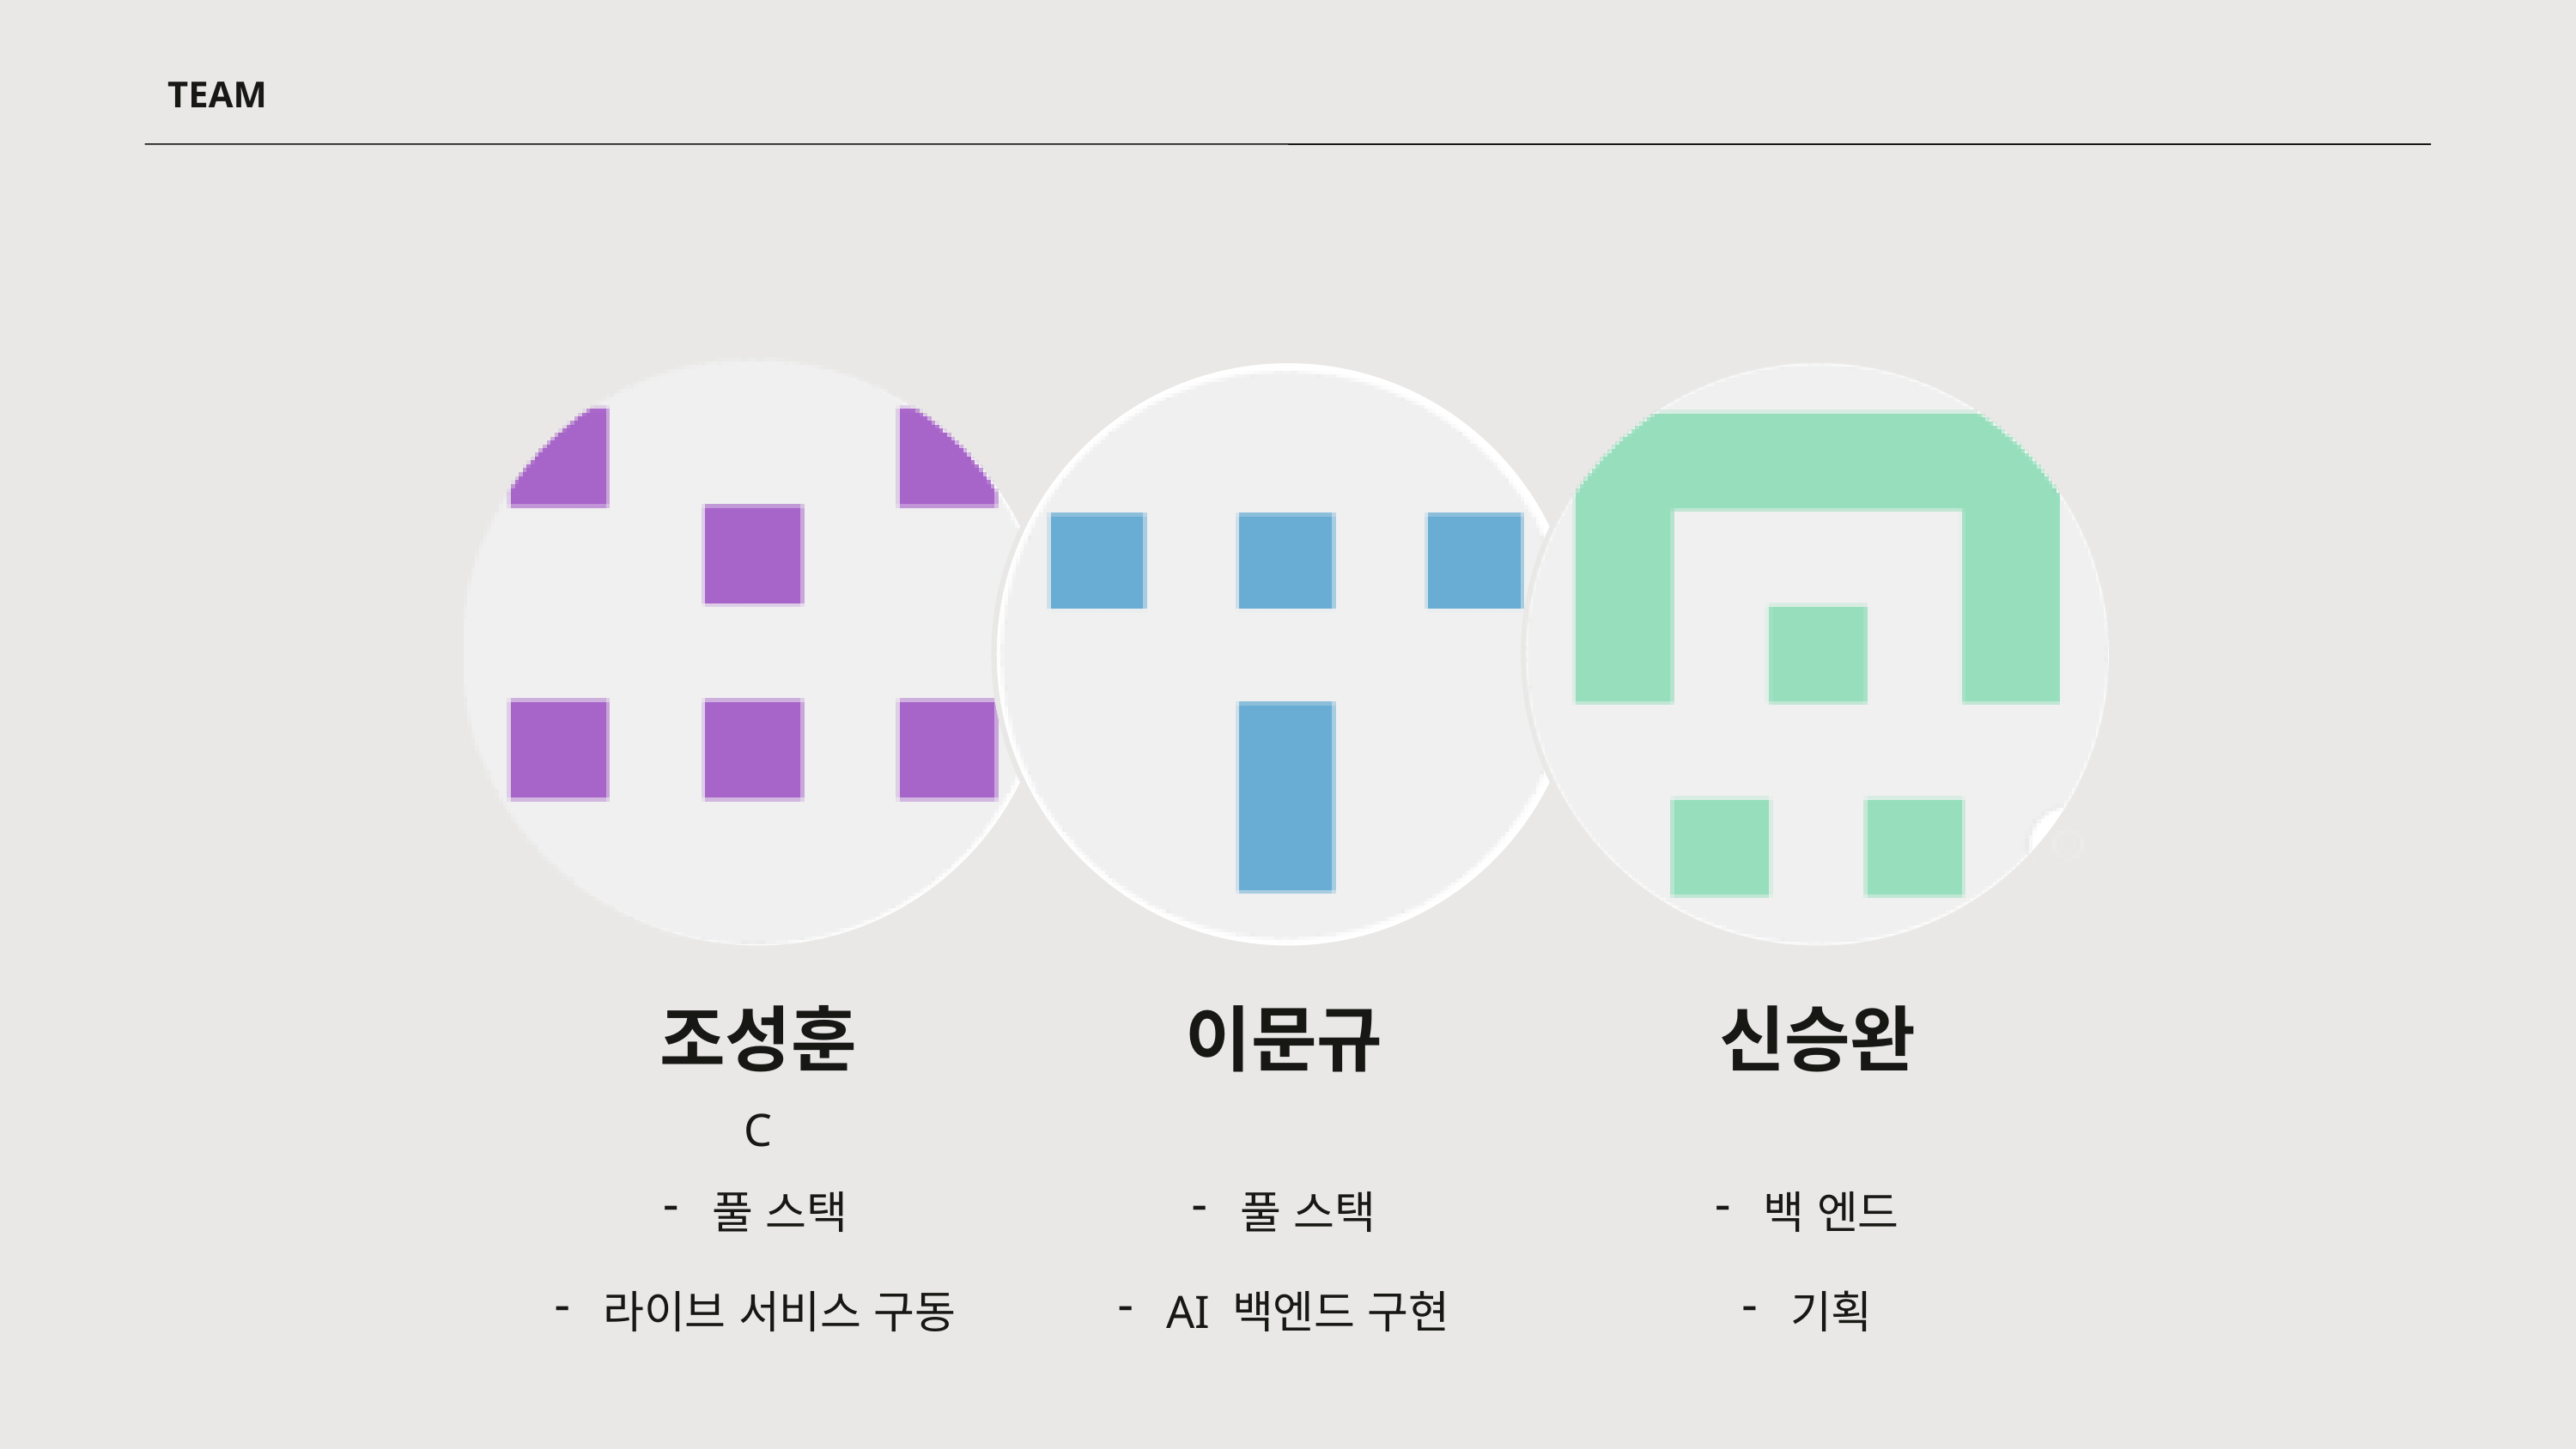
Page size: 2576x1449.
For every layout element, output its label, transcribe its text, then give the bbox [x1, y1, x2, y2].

text_box 이문규 [1173, 979, 1394, 1081]
text_box C [709, 1092, 808, 1137]
text_box 풀 스택 라이브 서비스 구동 [550, 1137, 960, 1337]
picture [464, 354, 2109, 954]
text_box 백 엔드 기획 [1602, 1137, 2012, 1337]
text_box TEAM [167, 64, 279, 115]
text_box 조성훈 [647, 979, 869, 1081]
text_box [1217, 360, 1359, 369]
text_box 신승완 [1707, 979, 1929, 1081]
text_box 풀 스택 AI 백엔드 구현 [1079, 1137, 1489, 1337]
